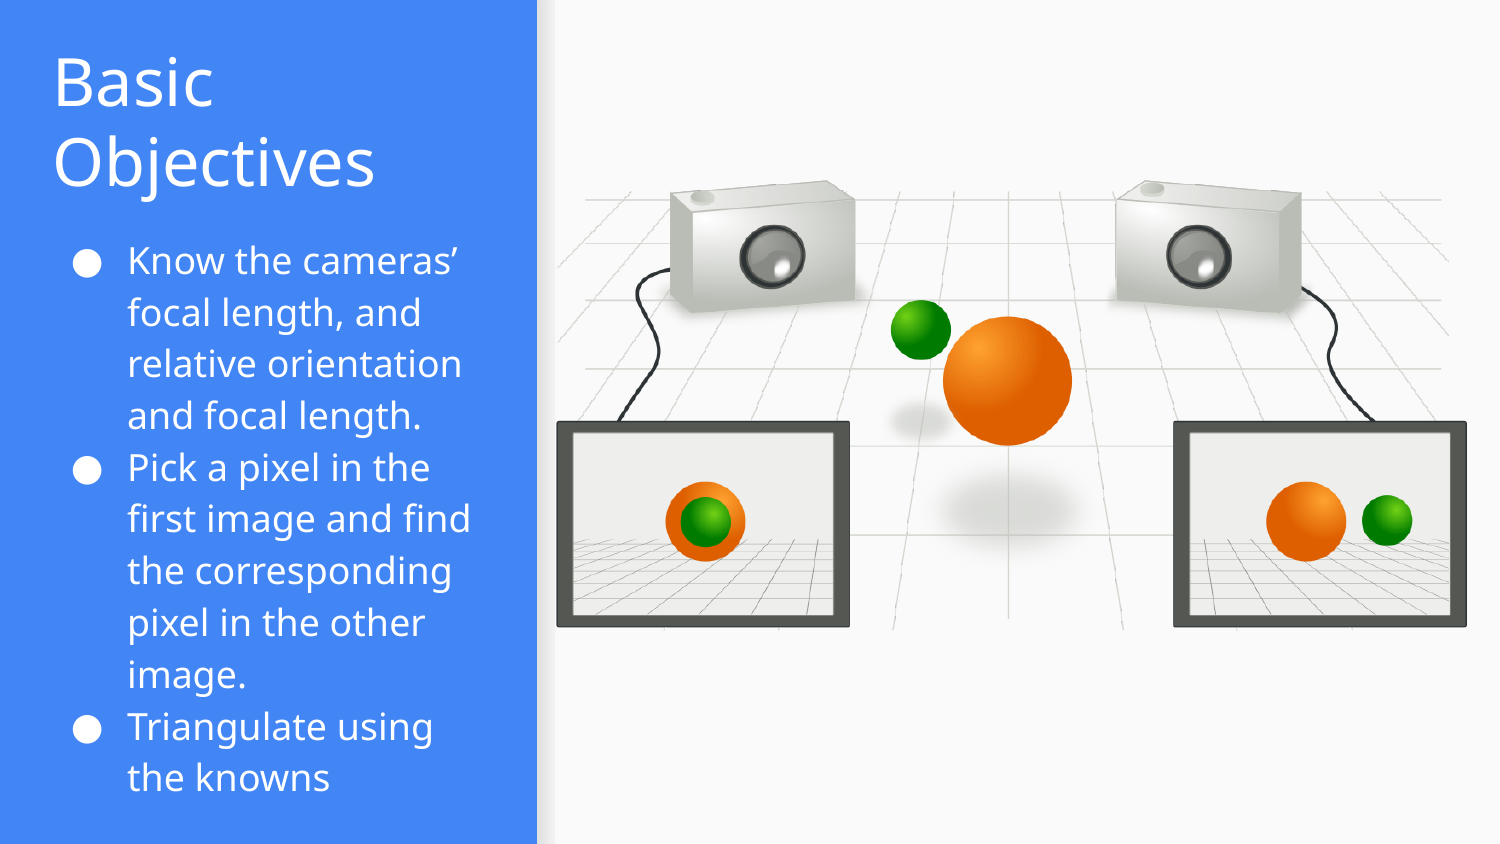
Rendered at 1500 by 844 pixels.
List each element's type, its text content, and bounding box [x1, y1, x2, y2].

picture [497, 150, 1500, 663]
title Basic Objectives [37, 58, 498, 215]
list Know the cameras’ focal length, and relative orientation and focal length. Pick a pixel in the first image and find the corresponding pixel in the other image. Triangulate using the knowns [37, 215, 498, 734]
